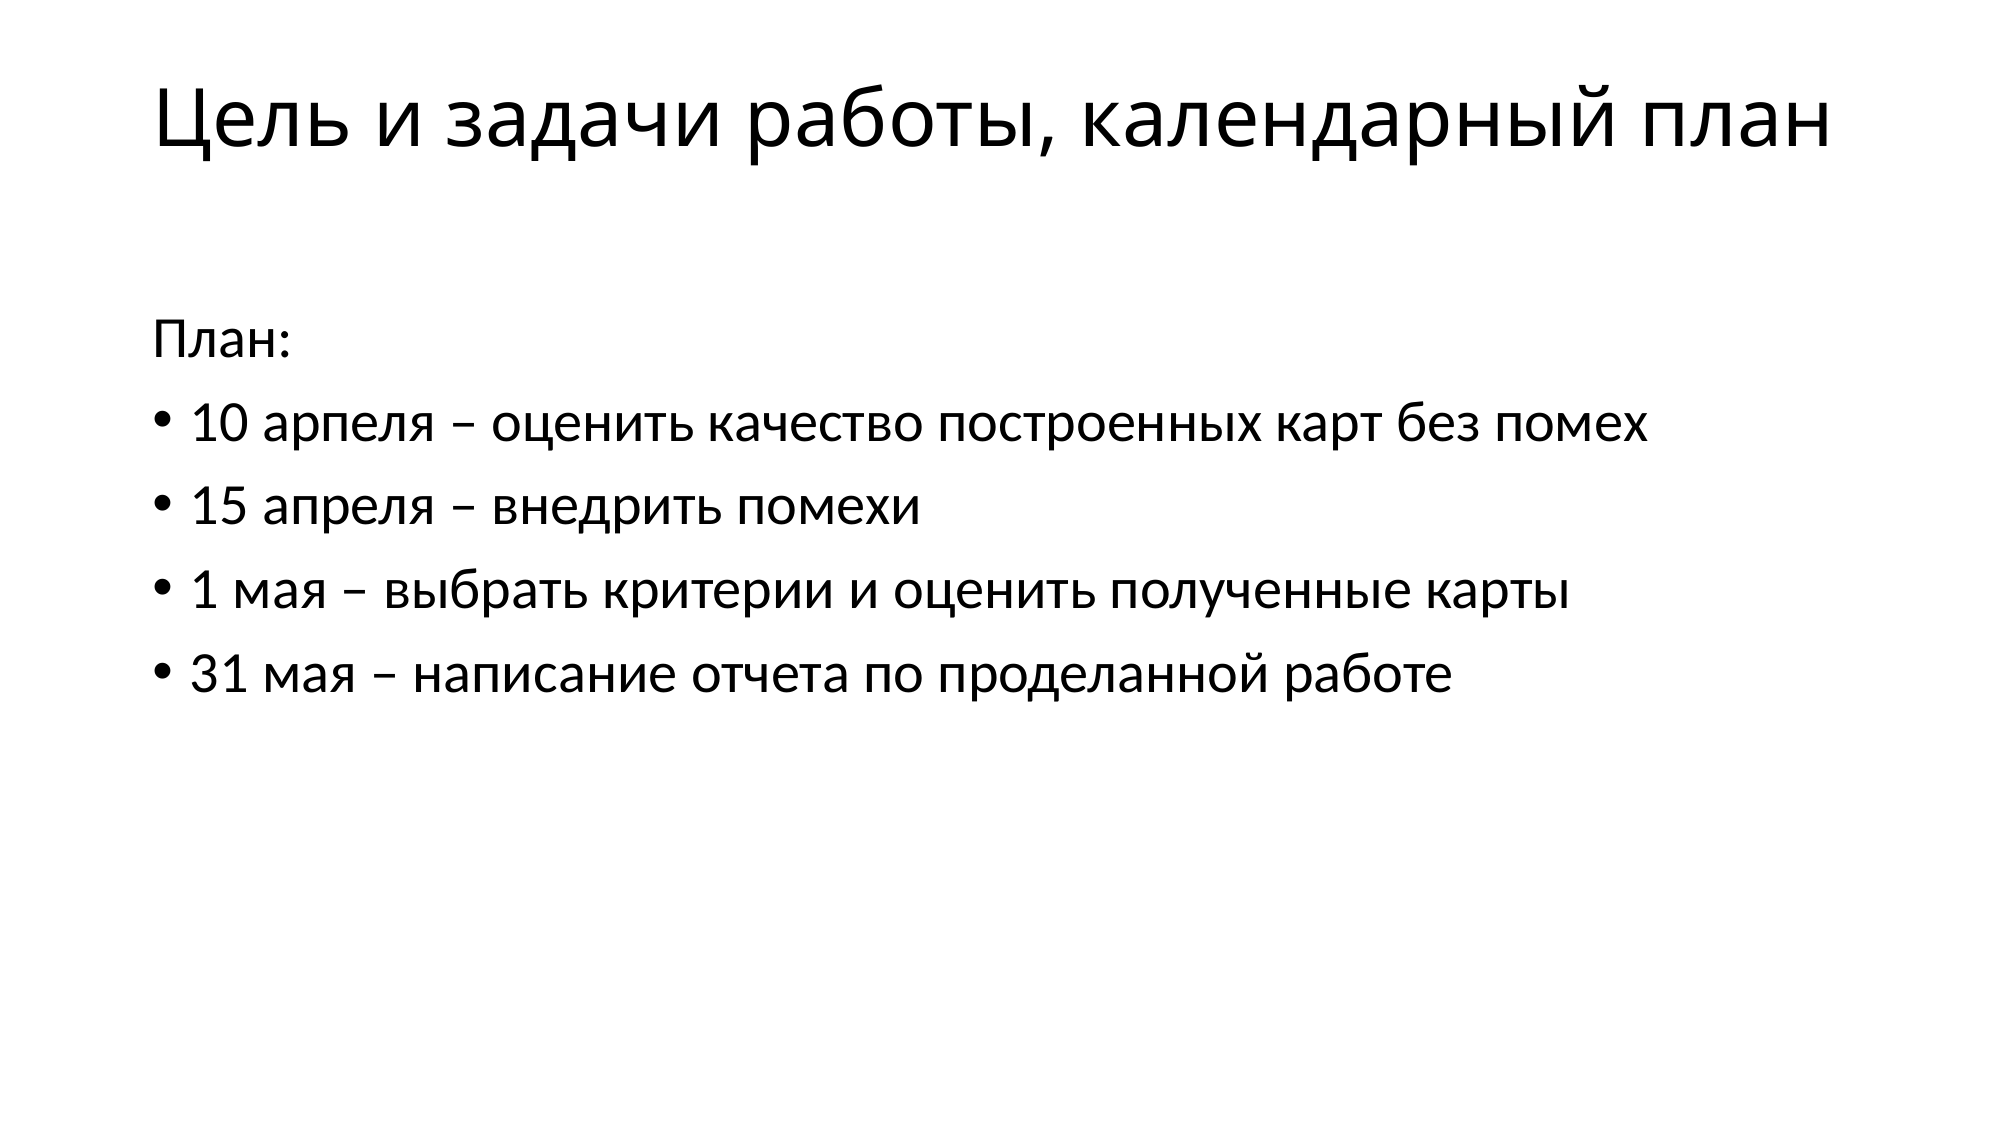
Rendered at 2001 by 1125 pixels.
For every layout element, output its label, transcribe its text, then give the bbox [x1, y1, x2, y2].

list План: 10 арпеля – оценить качество построенных карт без помех 15 апреля – внедрить помехи 1 мая – выбрать критерии и оценить полученные карты 31 мая – написание отчета по проделанной работе [137, 299, 1863, 1014]
title Цель и задачи работы, календарный план [137, 59, 1863, 278]
